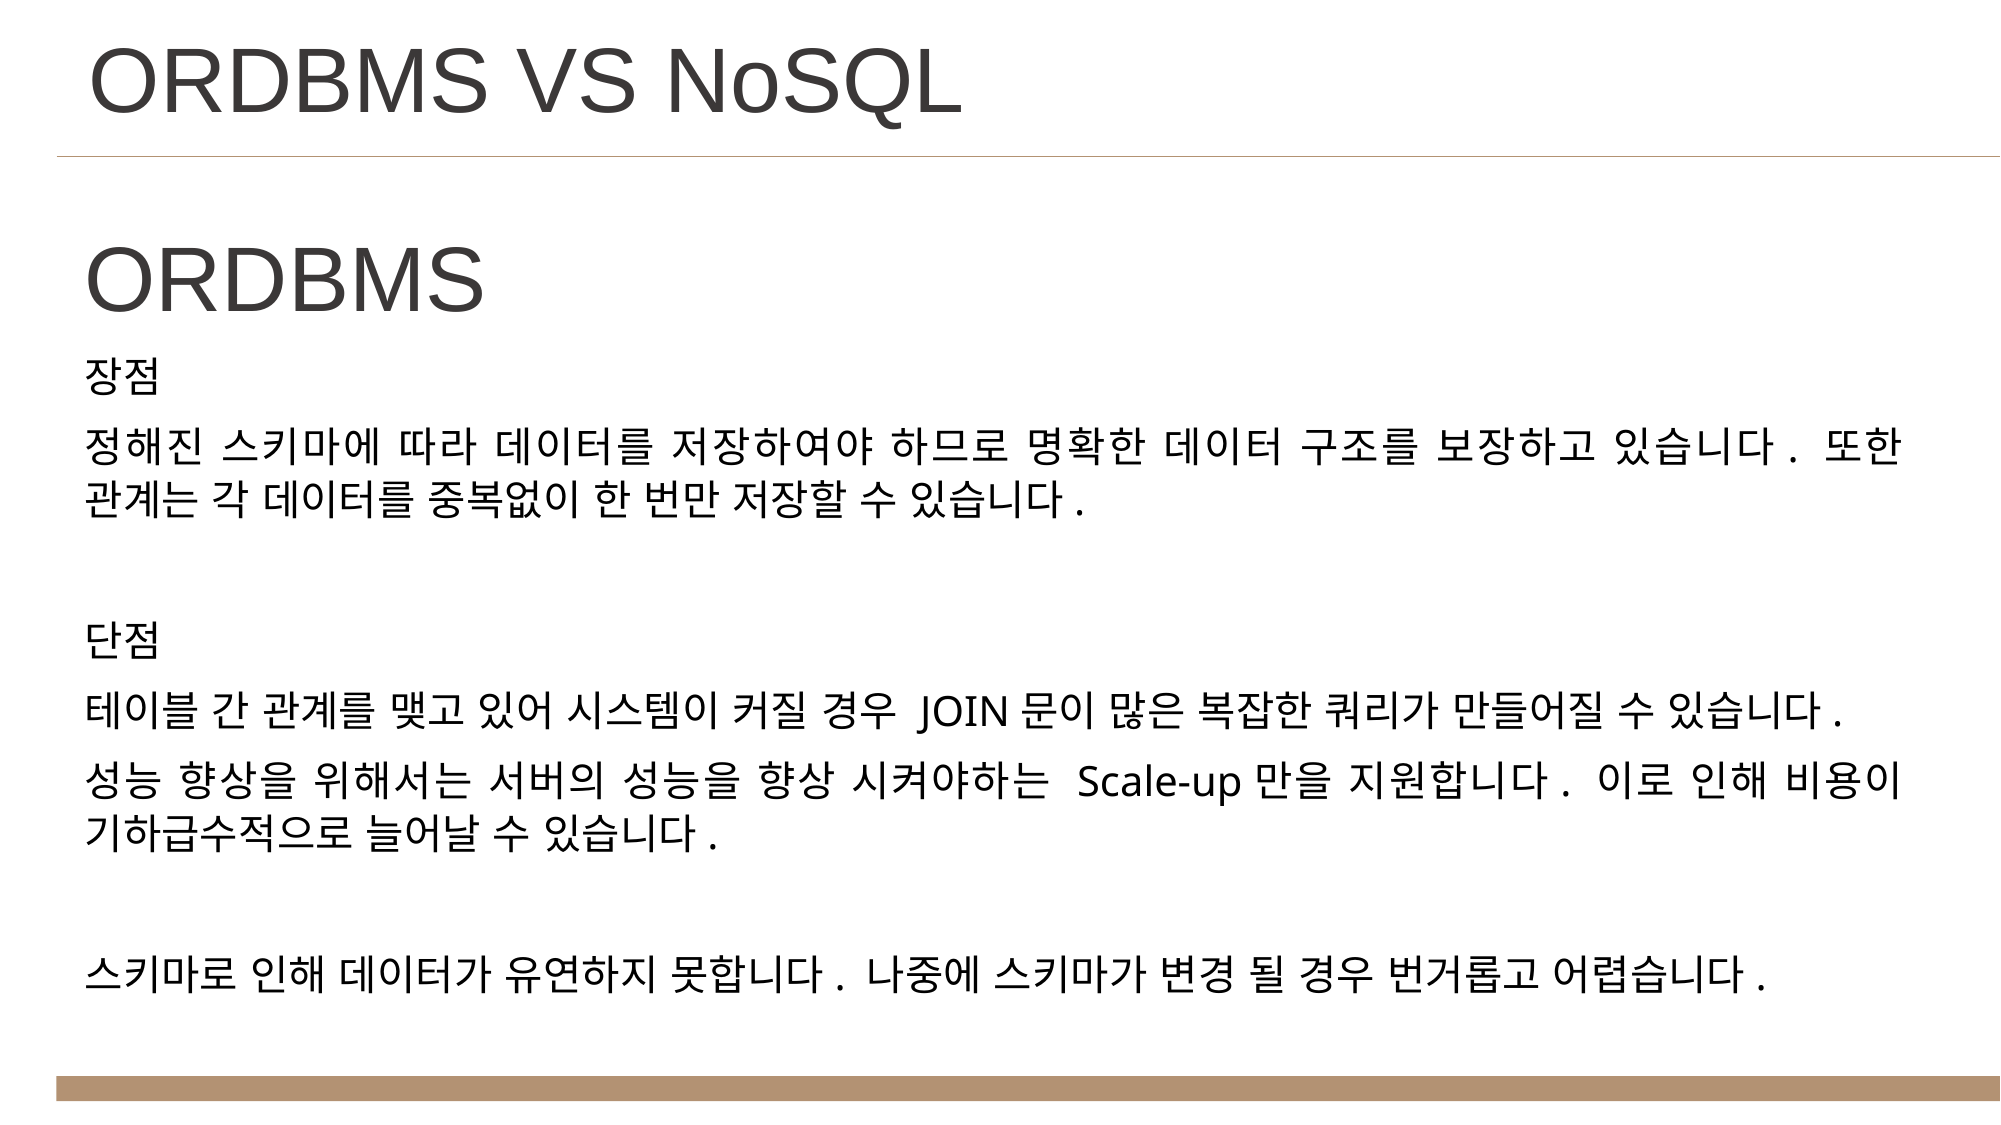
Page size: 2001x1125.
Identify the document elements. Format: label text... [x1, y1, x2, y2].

text_box ORDBMS VS NoSQL [74, 13, 982, 139]
text_box [1919, 1075, 2000, 1102]
text_box ORDBMS 장점 정해진 스키마에 따라 데이터를 저장하여야 하므로 명확한 데이터 구조를 보장하고 있습니다. 또한 관계는 각 데이터를 중복없이 한 번만 저장할 수 있습니다. 단점 테이블 간 관계를 맺고 있어 시스템이 커질 경우 JOIN문이 많은 복잡한 쿼리가 만들어질 수 있습니다. 성능 향상을 위해서는 서버의 성능을 향상 시켜야하는 Scale-up만을 지원합니다. 이로 인해 비용이 기하급수적으로 늘어날 수 있습니다. 스키마로 인해 데이터가 유연하지 못합니다. 나중에 스키마가 변경 될 경우 번거롭고 어렵습니다. [69, 205, 1919, 1125]
text_box [55, 1075, 69, 1102]
